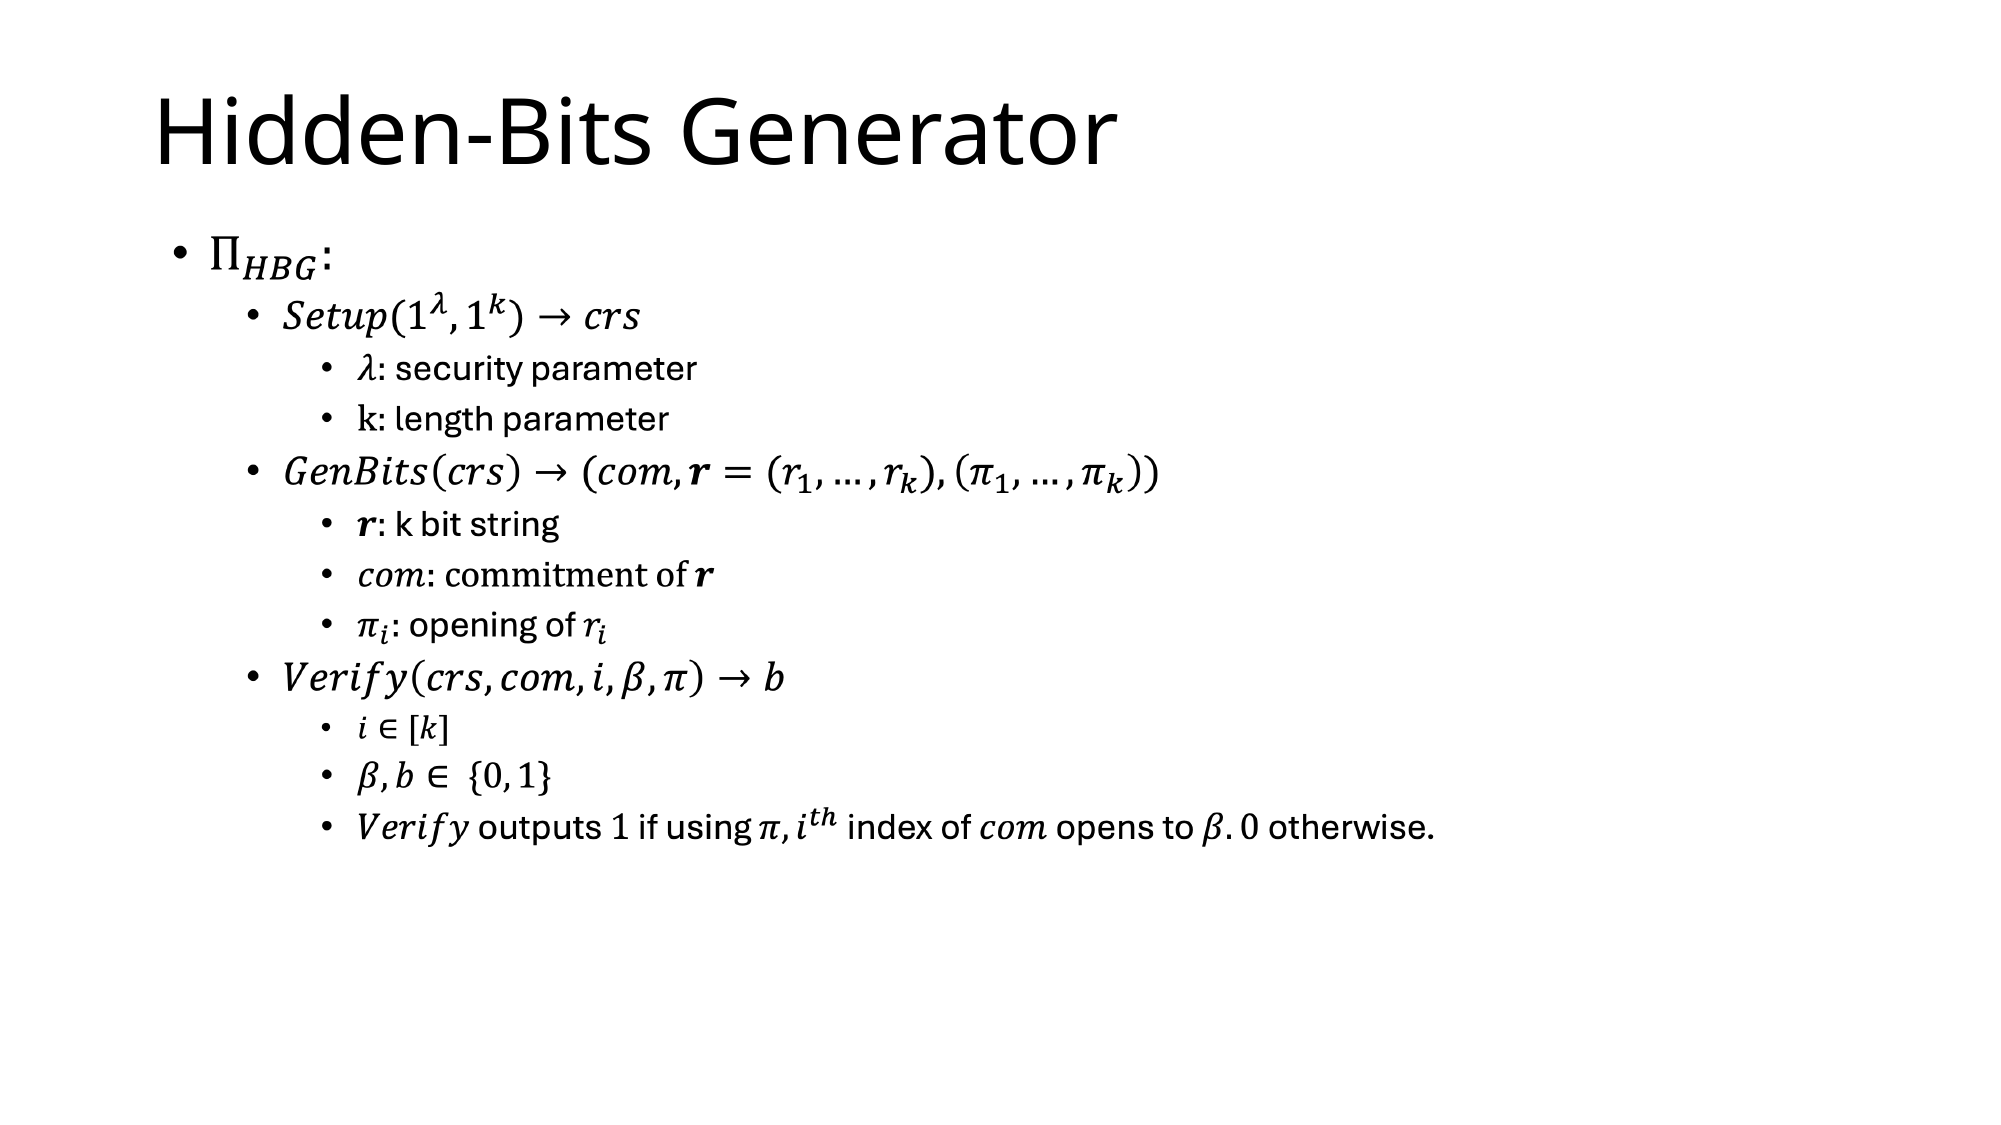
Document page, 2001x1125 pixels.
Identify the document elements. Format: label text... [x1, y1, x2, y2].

title Hidden-Bits Generator [137, 59, 1863, 211]
picture [142, 209, 1868, 930]
